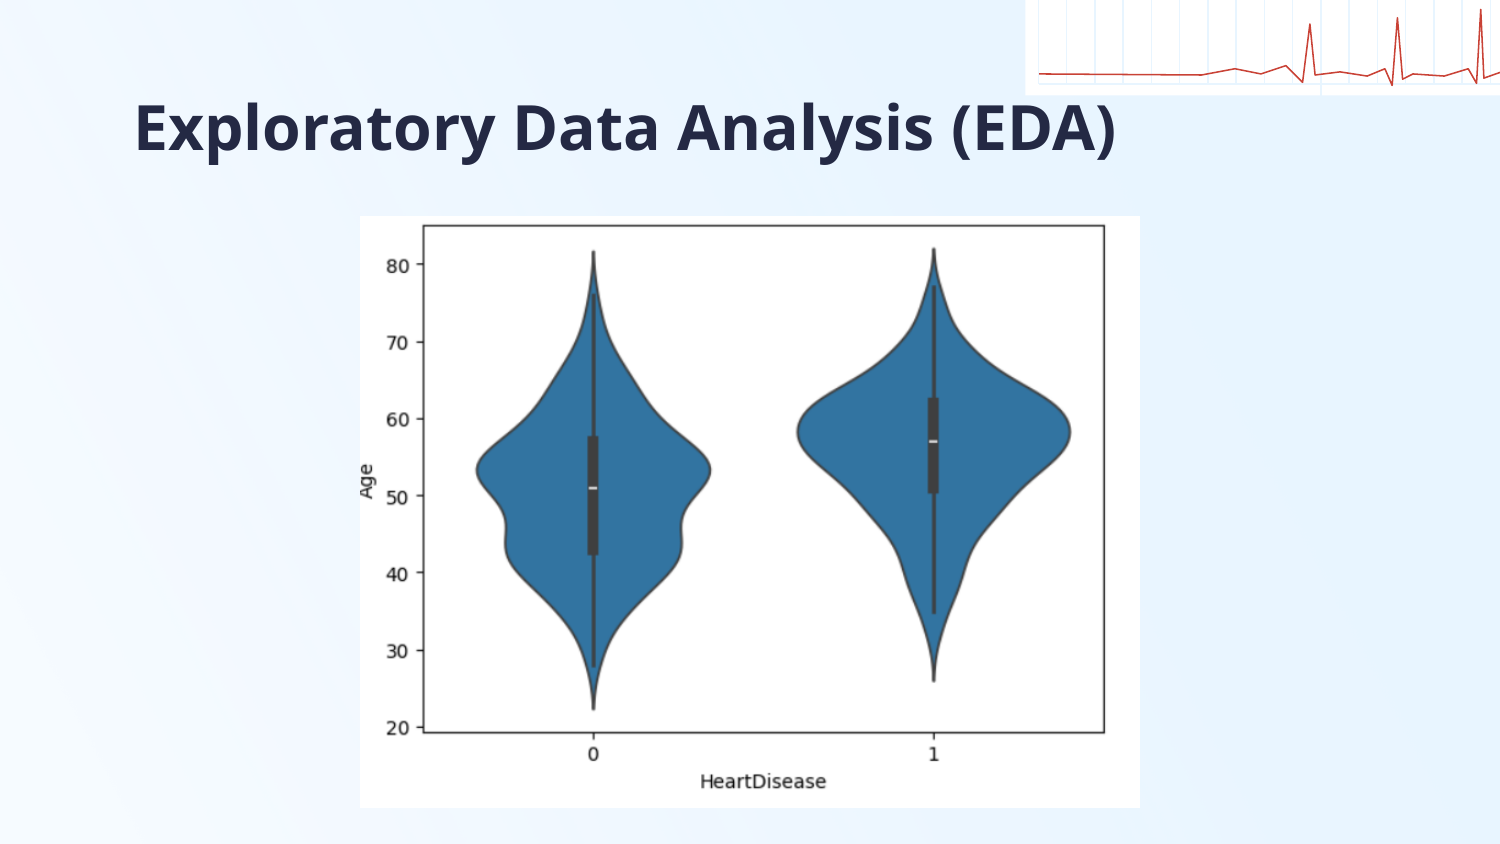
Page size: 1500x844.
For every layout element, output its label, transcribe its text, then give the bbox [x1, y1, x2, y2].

picture [360, 216, 1140, 809]
title Exploratory Data Analysis (EDA) [118, 72, 1382, 167]
